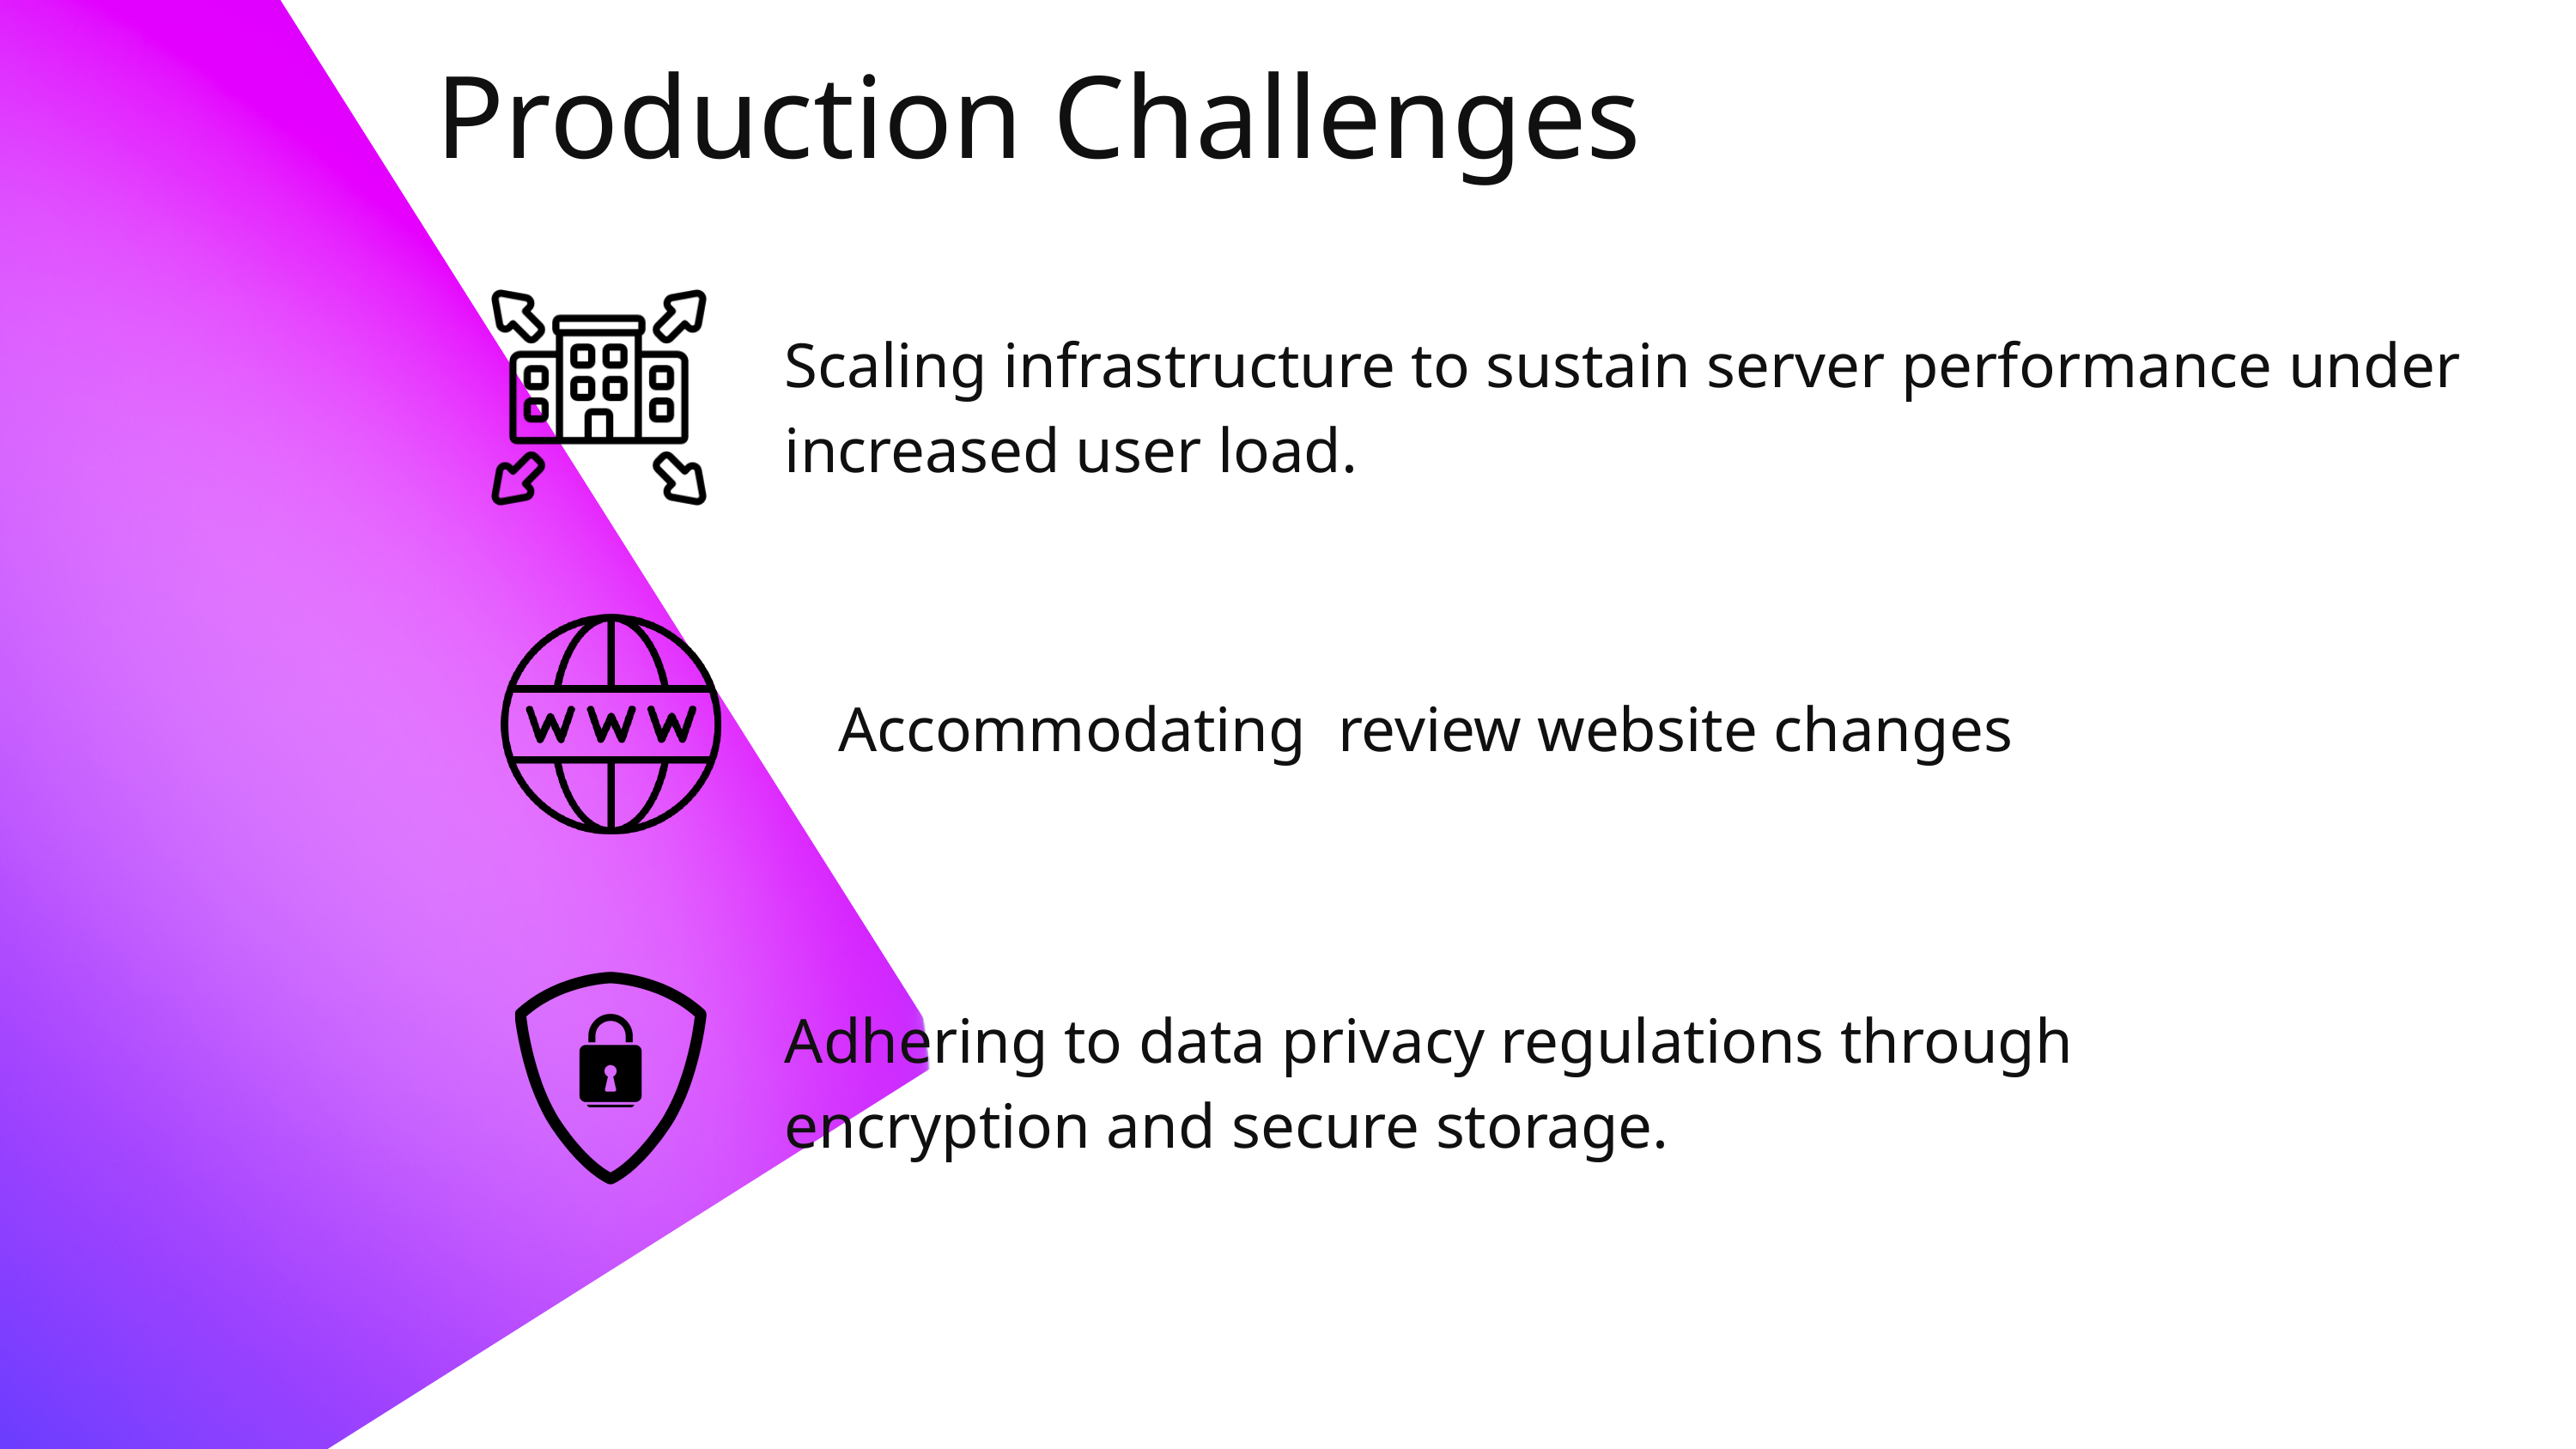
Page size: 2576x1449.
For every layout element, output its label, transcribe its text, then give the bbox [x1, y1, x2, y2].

text_box [501, 614, 721, 835]
text_box [0, 0, 906, 1449]
text_box Accommodating review website changes [784, 678, 2068, 764]
text_box Production Challenges [435, 44, 2470, 181]
text_box Scaling infrastructure to sustain server performance under increased user load. [784, 314, 2470, 485]
text_box [514, 972, 707, 1185]
text_box Adhering to data privacy regulations through encryption and secure storage. [784, 990, 2340, 1161]
text_box [491, 289, 707, 506]
